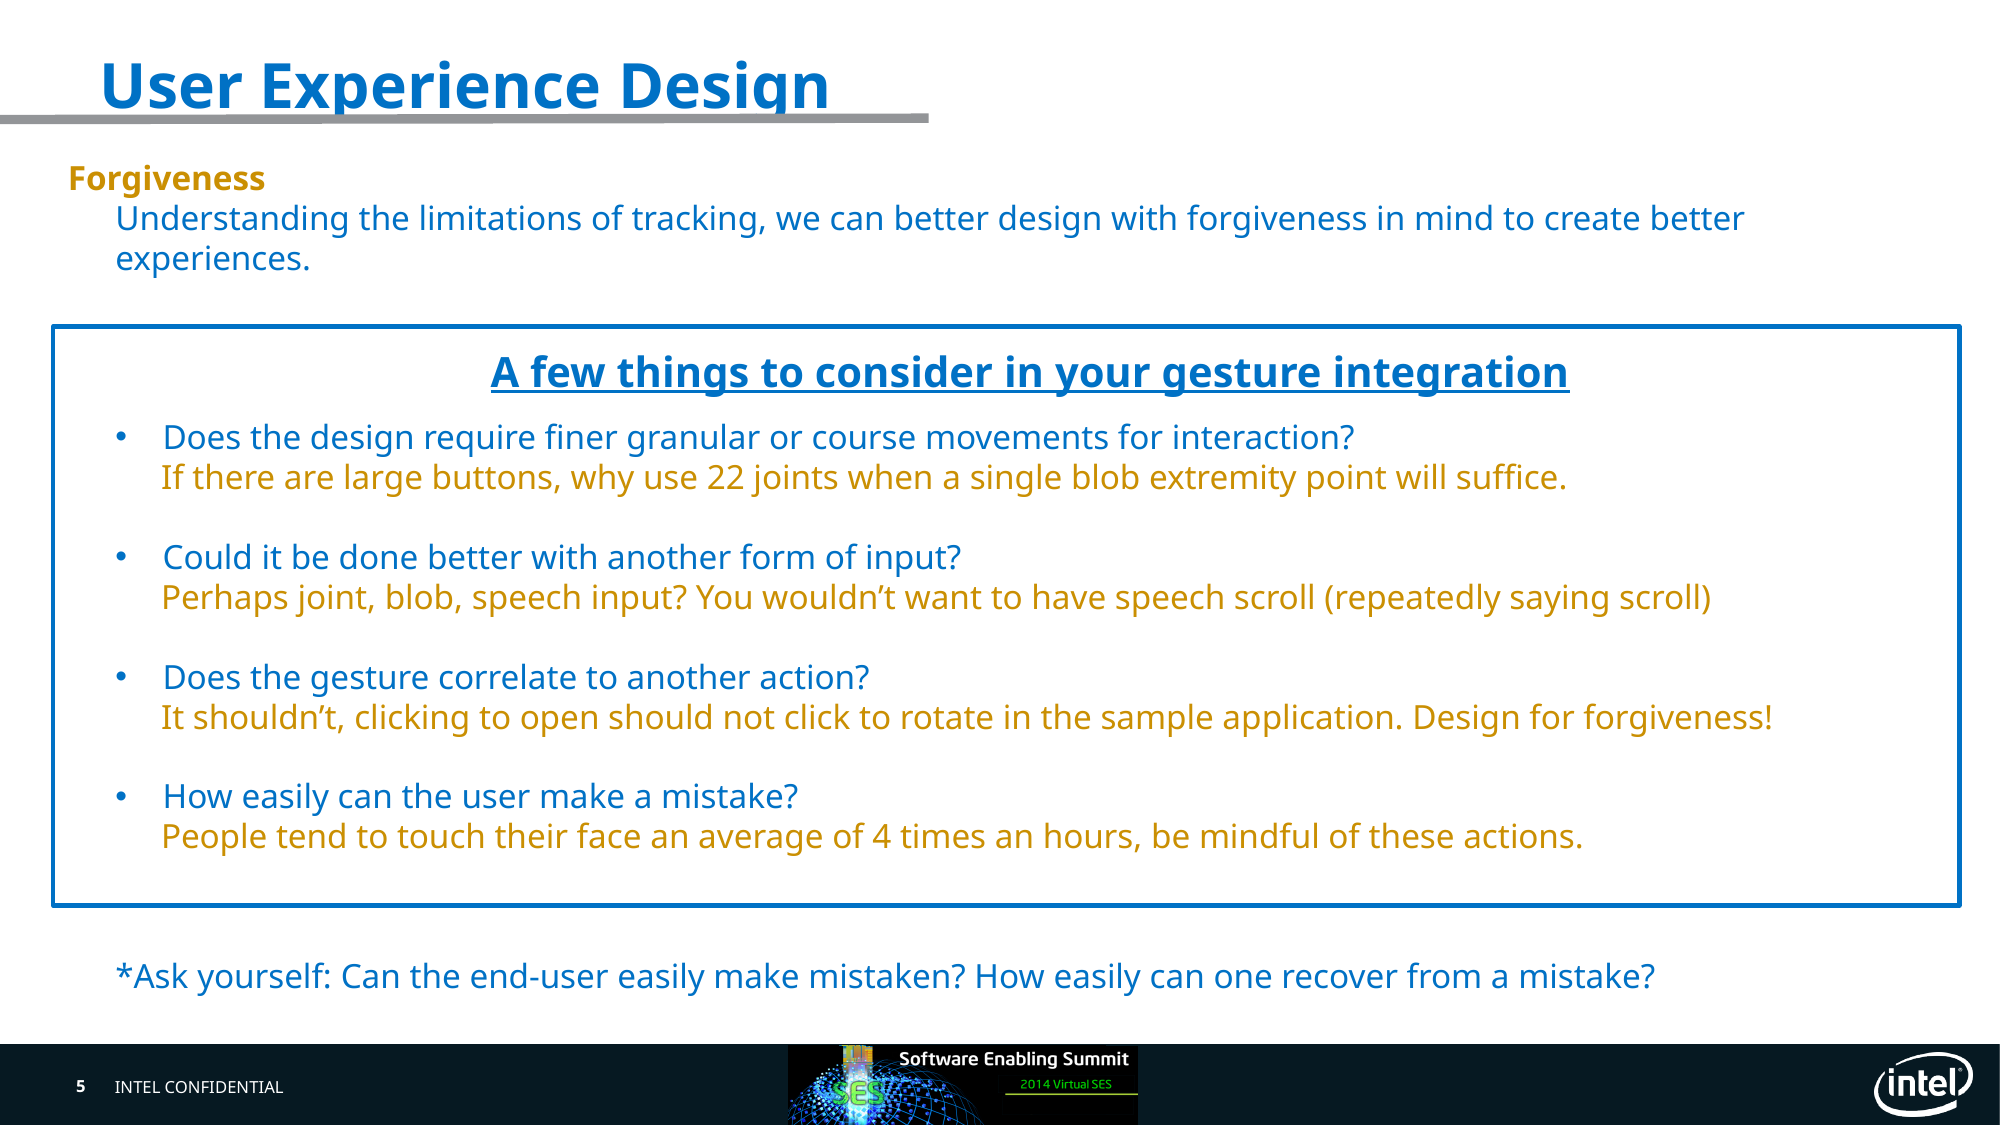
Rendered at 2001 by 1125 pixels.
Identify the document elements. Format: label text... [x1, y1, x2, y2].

text_box Forgiveness Understanding the limitations of tracking, we can better design with forgiveness in mind to create better experiences. *Ask yourself: Can the end-user easily make mistaken? How easily can one recover from a mistake? [53, 127, 1900, 324]
picture [1874, 1052, 1973, 1117]
title User Experience Design [99, 67, 1900, 120]
text_box Forgiveness Understanding the limitations of tracking, we can better design with forgiveness in mind to create better experiences. *Ask yourself: Can the end-user easily make mistaken? How easily can one recover from a mistake? [53, 908, 1900, 1003]
text_box Does the design require finer granular or course movements for interaction? If there are large buttons, why use 22 joints when a single blob extremity point will suffice. Could it be done better with another form of input? Perhaps joint, blob, speech input? You wouldn’t want to have speech scroll (repeatedly saying scroll) Does the gesture correlate to another action? It shouldn’t, clicking to open should not click to rotate in the sample application. Design for forgiveness! How easily can the user make a mistake? People tend to touch their face an average of 4 times an hours, be mindful of these actions. [51, 324, 1962, 908]
text_box A few things to consider in your gesture integration [53, 337, 1960, 403]
picture [788, 1045, 1138, 1125]
slide_number 5 [0, 1069, 101, 1106]
